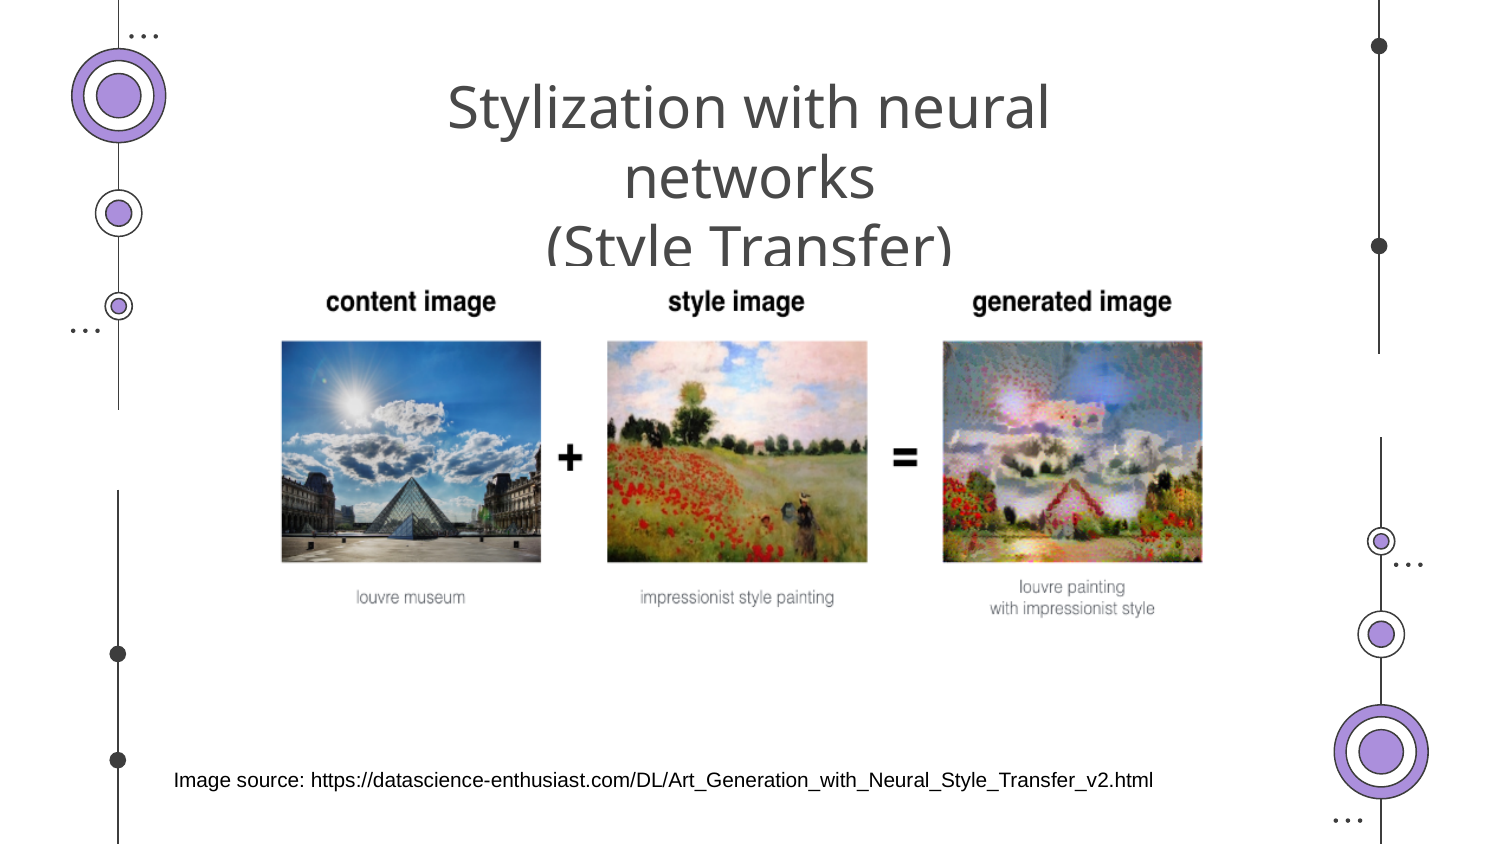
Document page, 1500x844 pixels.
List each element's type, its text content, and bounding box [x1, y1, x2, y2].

picture [192, 265, 1308, 632]
text_box Image source: https://datascience-enthusiast.com/DL/Art_Generation_with_Neural_Style_Transfer_v2.html [158, 753, 1271, 804]
title Stylization with neural networks (Style Transfer) [299, 55, 1201, 223]
